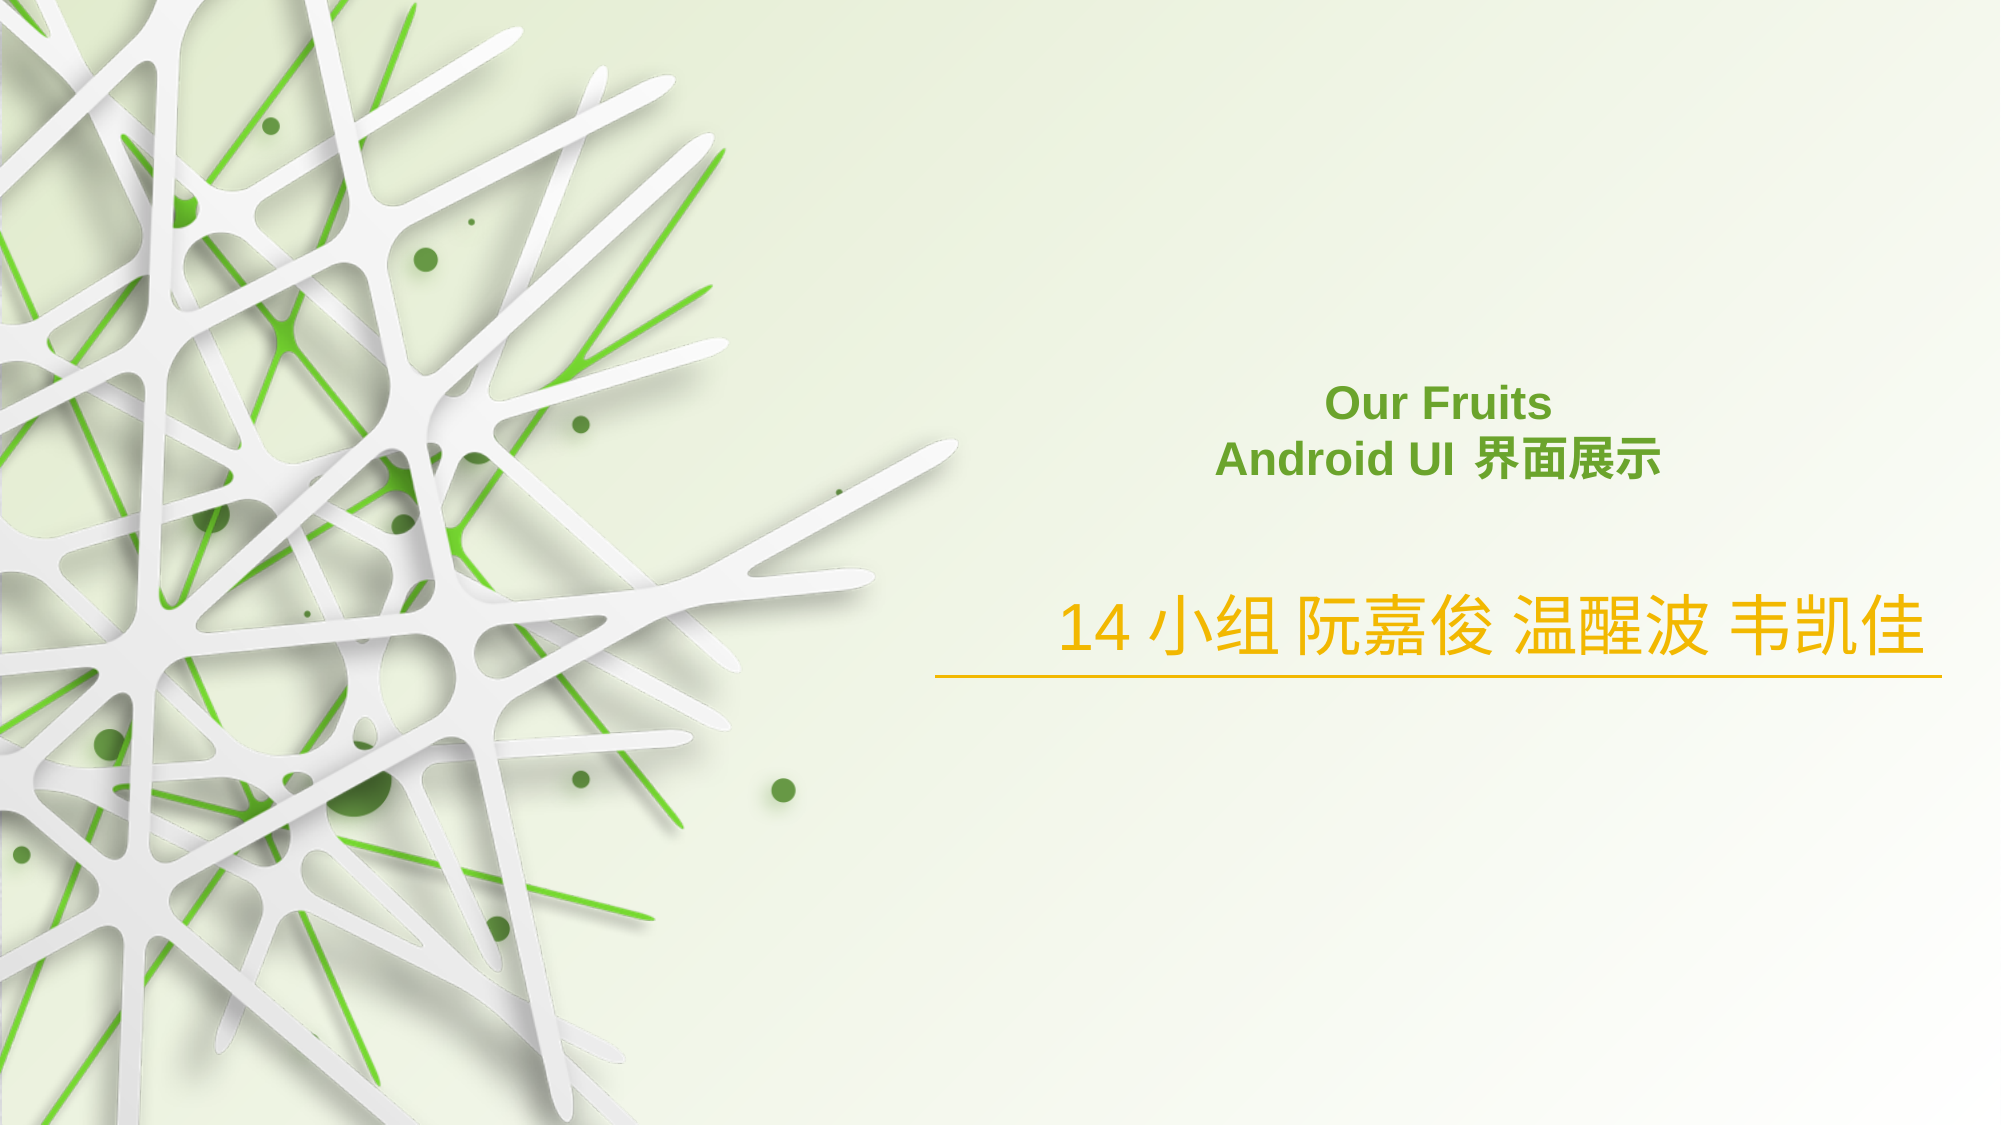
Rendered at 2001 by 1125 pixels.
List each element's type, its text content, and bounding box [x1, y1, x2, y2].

title Our Fruits Android UI 界面展示 [935, 307, 1942, 493]
subtitle 14小组 阮嘉俊 温醒波 韦凯佳 [935, 535, 1942, 671]
picture [0, 0, 971, 1125]
